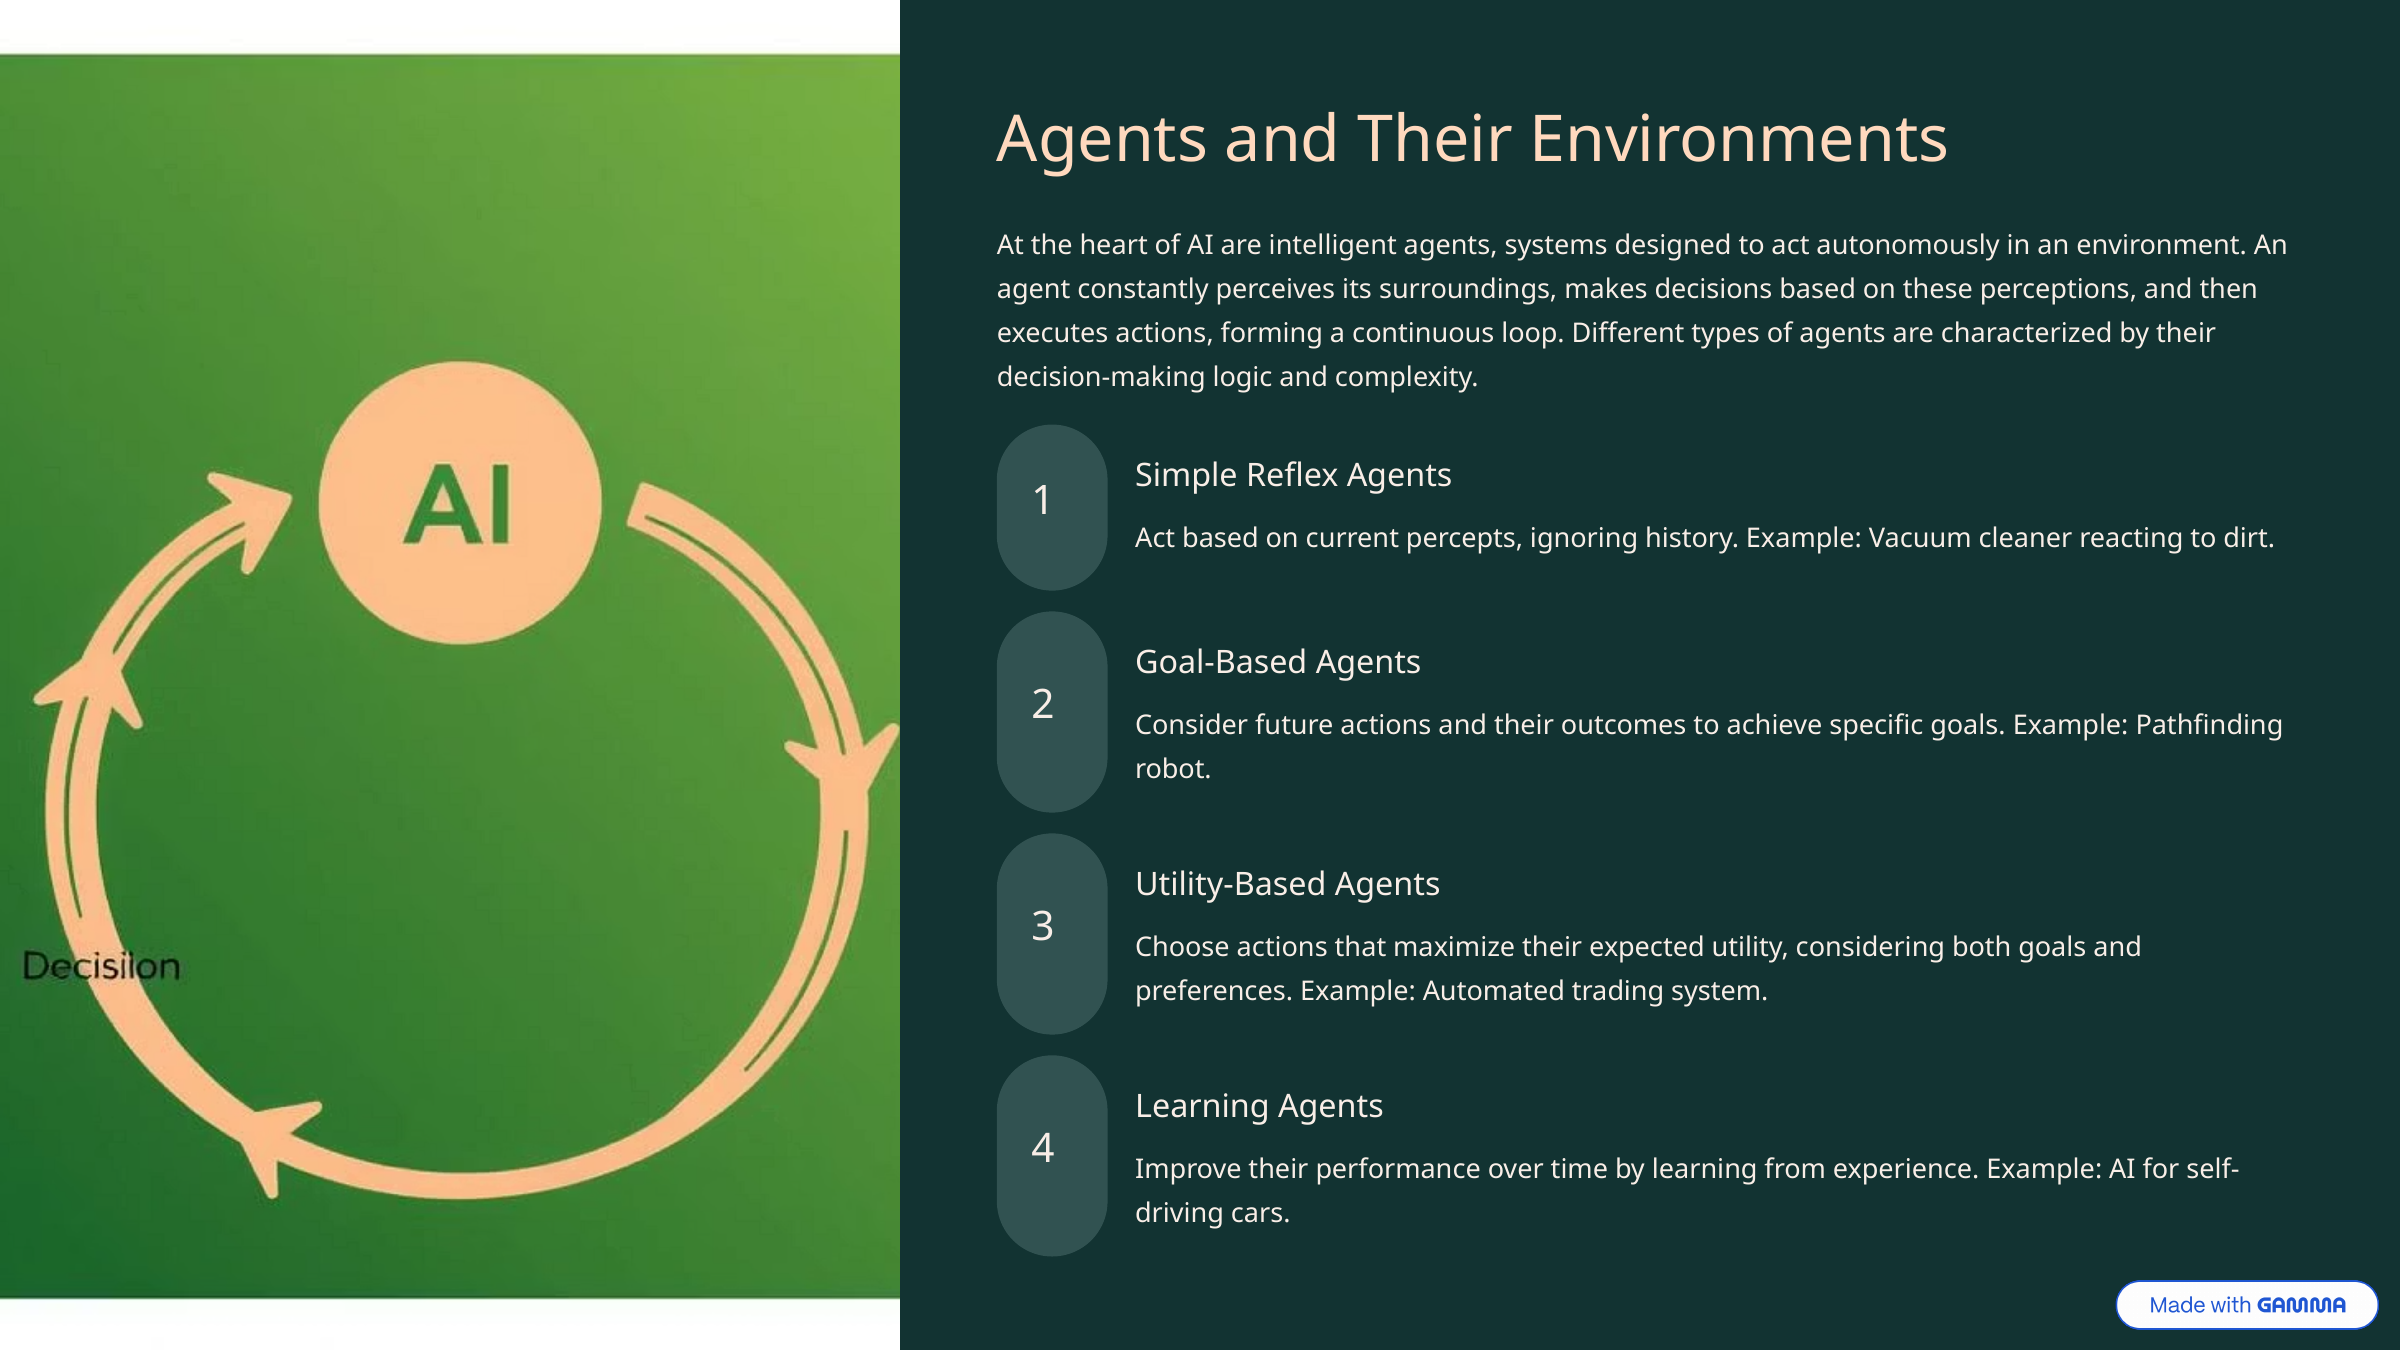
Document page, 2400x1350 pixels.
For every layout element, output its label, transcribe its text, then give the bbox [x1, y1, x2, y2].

text_box Choose actions that maximize their expected utility, considering both goals and preferences. Example: Automated trading system. [1135, 918, 2304, 1007]
text_box [996, 833, 1108, 1035]
text_box 3 [1031, 907, 1073, 960]
picture [2106, 1271, 2389, 1339]
text_box At the heart of AI are intelligent agents, systems designed to act autonomously in an environment. An agent constantly perceives its surroundings, makes decisions based on these perceptions, and then executes actions, forming a continuous loop. Different types of agents are characterized by their decision-making logic and complexity. [996, 216, 2304, 394]
text_box Utility-Based Agents [1135, 861, 1461, 902]
text_box Goal-Based Agents [1135, 639, 1461, 680]
text_box Simple Reflex Agents [1135, 452, 1461, 493]
picture [0, 0, 900, 1350]
text_box Act based on current percepts, ignoring history. Example: Vacuum cleaner reacting to dirt. [1135, 509, 2304, 554]
text_box 2 [1031, 686, 1073, 738]
text_box 1 [1031, 481, 1073, 534]
text_box 4 [1031, 1129, 1073, 1182]
text_box Learning Agents [1135, 1082, 1461, 1124]
text_box Consider future actions and their outcomes to achieve specific goals. Example: Pathfinding robot. [1135, 696, 2304, 785]
text_box [996, 611, 1108, 813]
text_box [996, 424, 1108, 591]
text_box [996, 1055, 1108, 1257]
text_box Improve their performance over time by learning from experience. Example: AI for self-driving cars. [1135, 1140, 2304, 1229]
text_box Agents and Their Environments [996, 93, 1922, 175]
